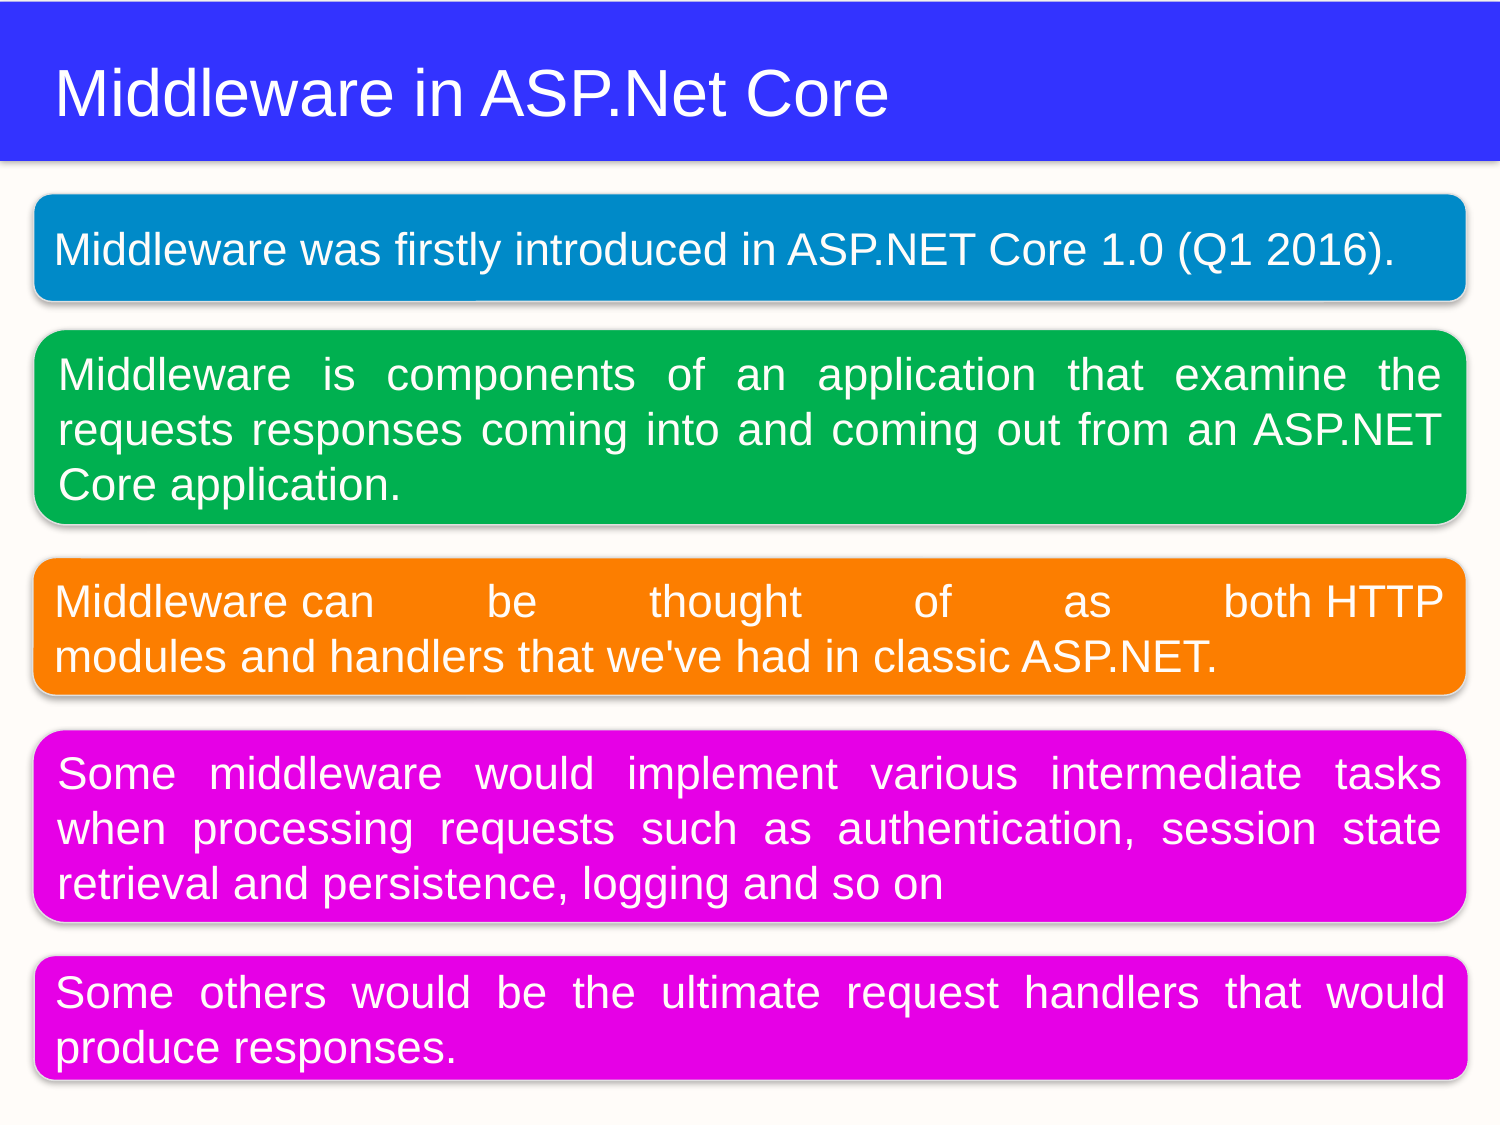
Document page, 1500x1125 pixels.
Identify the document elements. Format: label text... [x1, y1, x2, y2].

title Middleware in ASP.Net Core [40, 42, 1467, 135]
text_box Middleware was firstly introduced in ASP.NET Core 1.0 (Q1 2016). [32, 192, 1468, 303]
text_box Some middleware would implement various intermediate tasks when processing requests such as authentication, session state retrieval and persistence, logging and so on [32, 728, 1468, 924]
text_box Some others would be the ultimate request handlers that would produce responses. [33, 954, 1470, 1082]
text_box Middleware can be thought of as both HTTP modules and handlers that we've had in classic ASP.NET. [31, 556, 1468, 697]
text_box Middleware is components of an application that examine the requests responses coming into and coming out from an ASP.NET Core application. [32, 328, 1468, 526]
